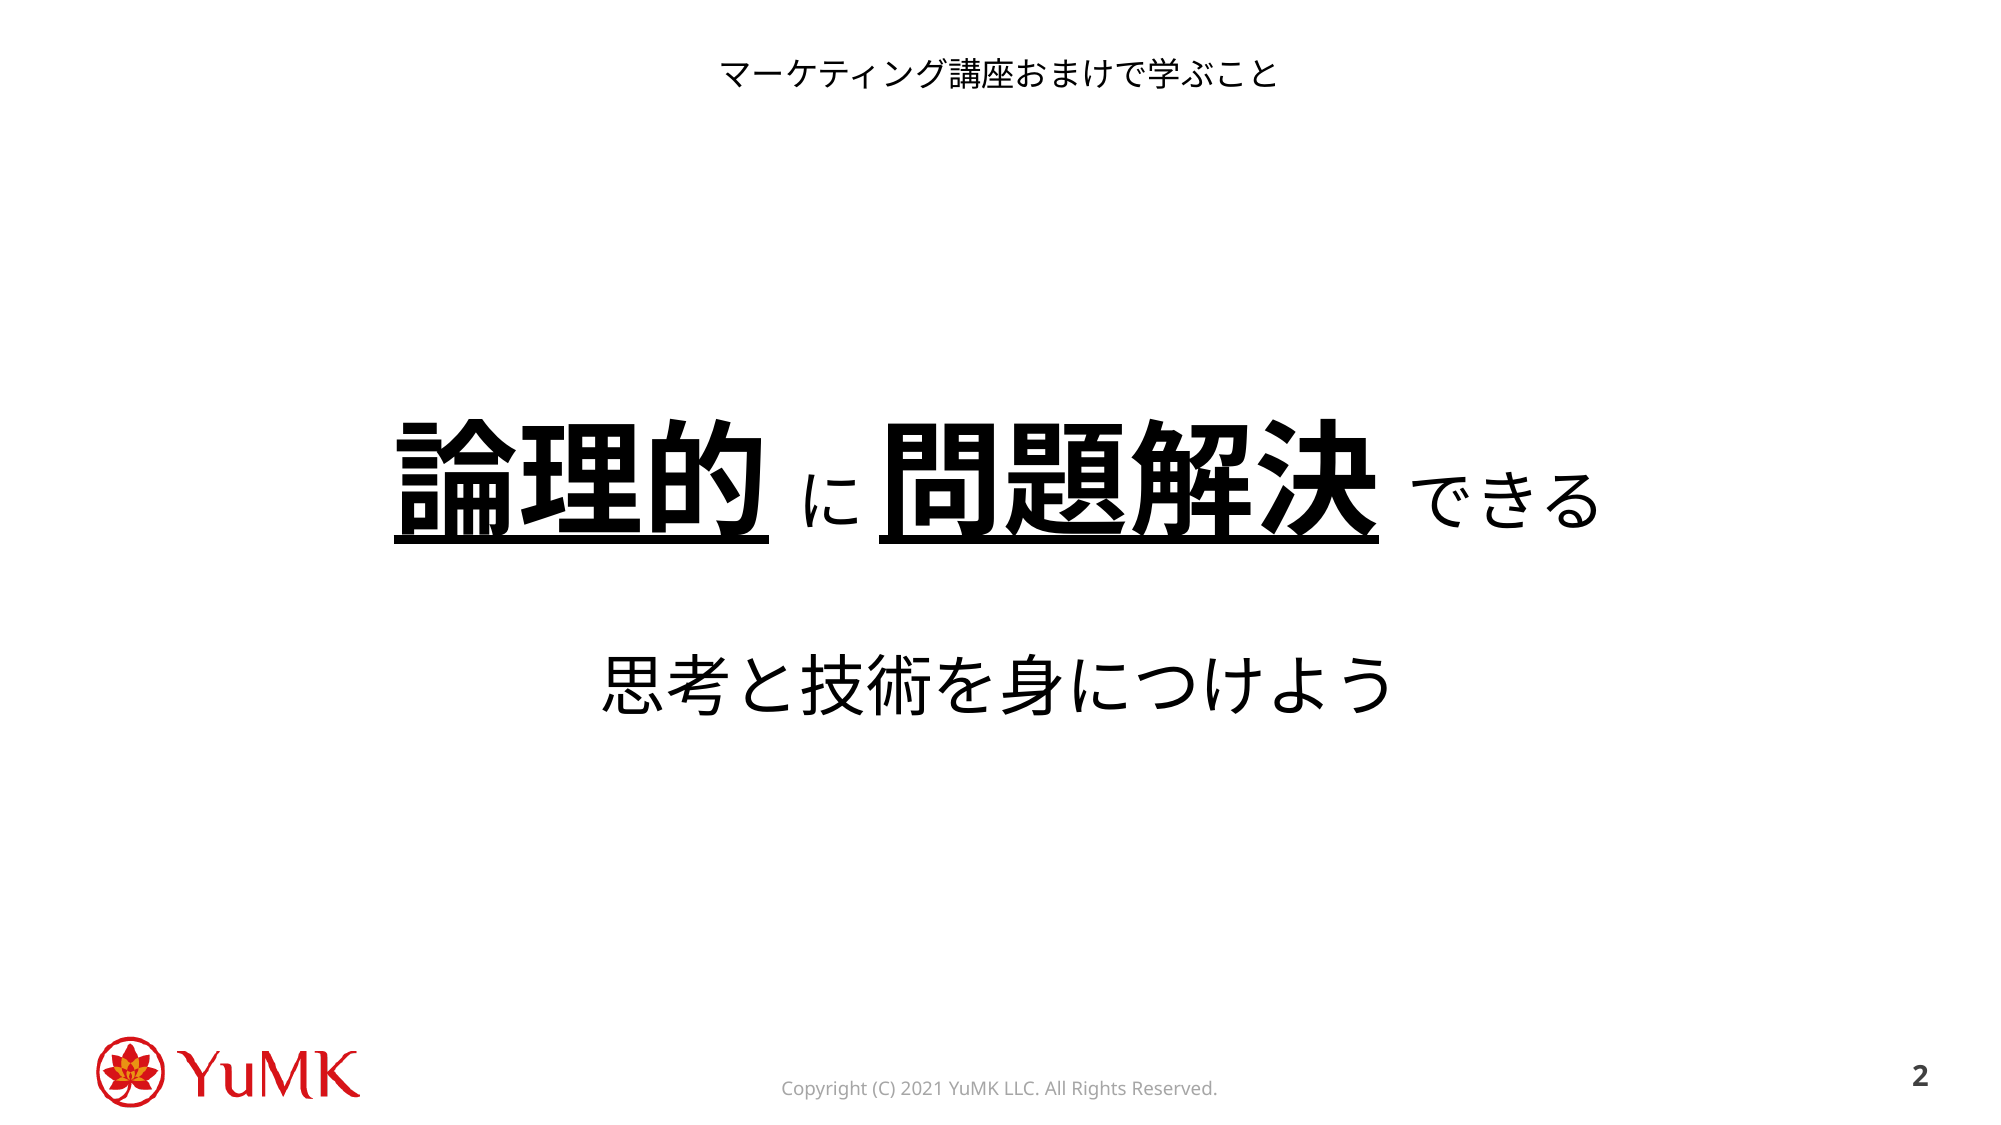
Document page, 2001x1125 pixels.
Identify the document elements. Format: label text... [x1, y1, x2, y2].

picture [90, 1035, 365, 1108]
list 論理的 に 問題解決 できる 思考と技術を身につけよう [266, 156, 1734, 969]
slide_number 1 [1477, 1047, 1944, 1108]
title マーケティング講座おまけで学ぶこと [99, 32, 1900, 113]
